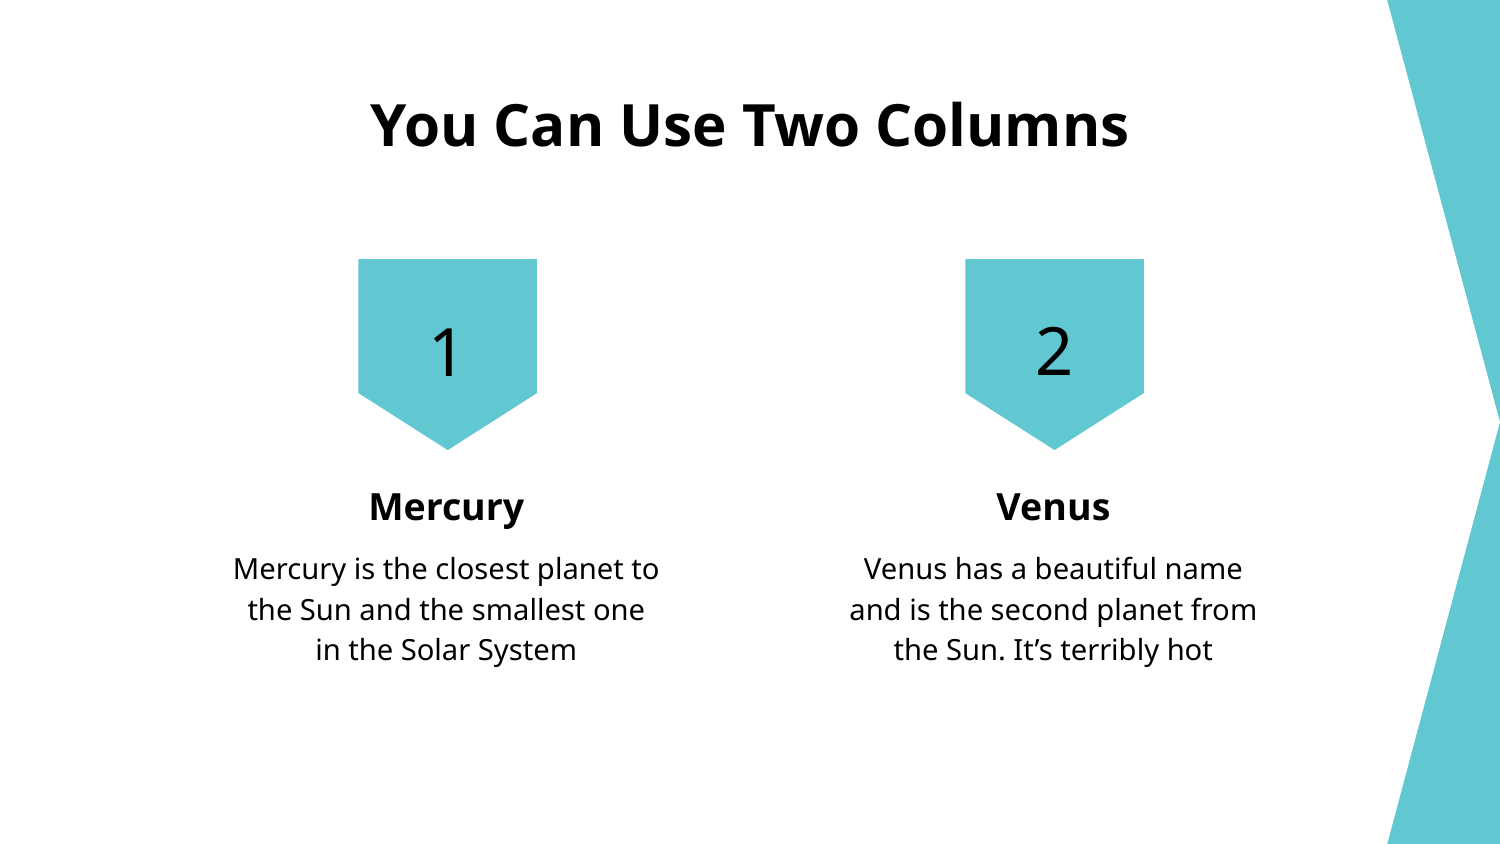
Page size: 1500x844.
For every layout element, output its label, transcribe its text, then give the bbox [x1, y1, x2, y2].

title 1 [404, 306, 492, 393]
subtitle Venus [824, 461, 1283, 556]
subtitle Mercury is the closest planet to the Sun and the smallest one in the Solar System [217, 556, 676, 770]
title 2 [1011, 305, 1098, 393]
title You Can Use Two Columns [116, 72, 1383, 167]
subtitle Mercury [217, 461, 676, 556]
text_box [358, 259, 537, 451]
text_box [965, 259, 1144, 451]
subtitle Venus has a beautiful name and is the second planet from the Sun. It’s terribly hot [824, 556, 1283, 770]
